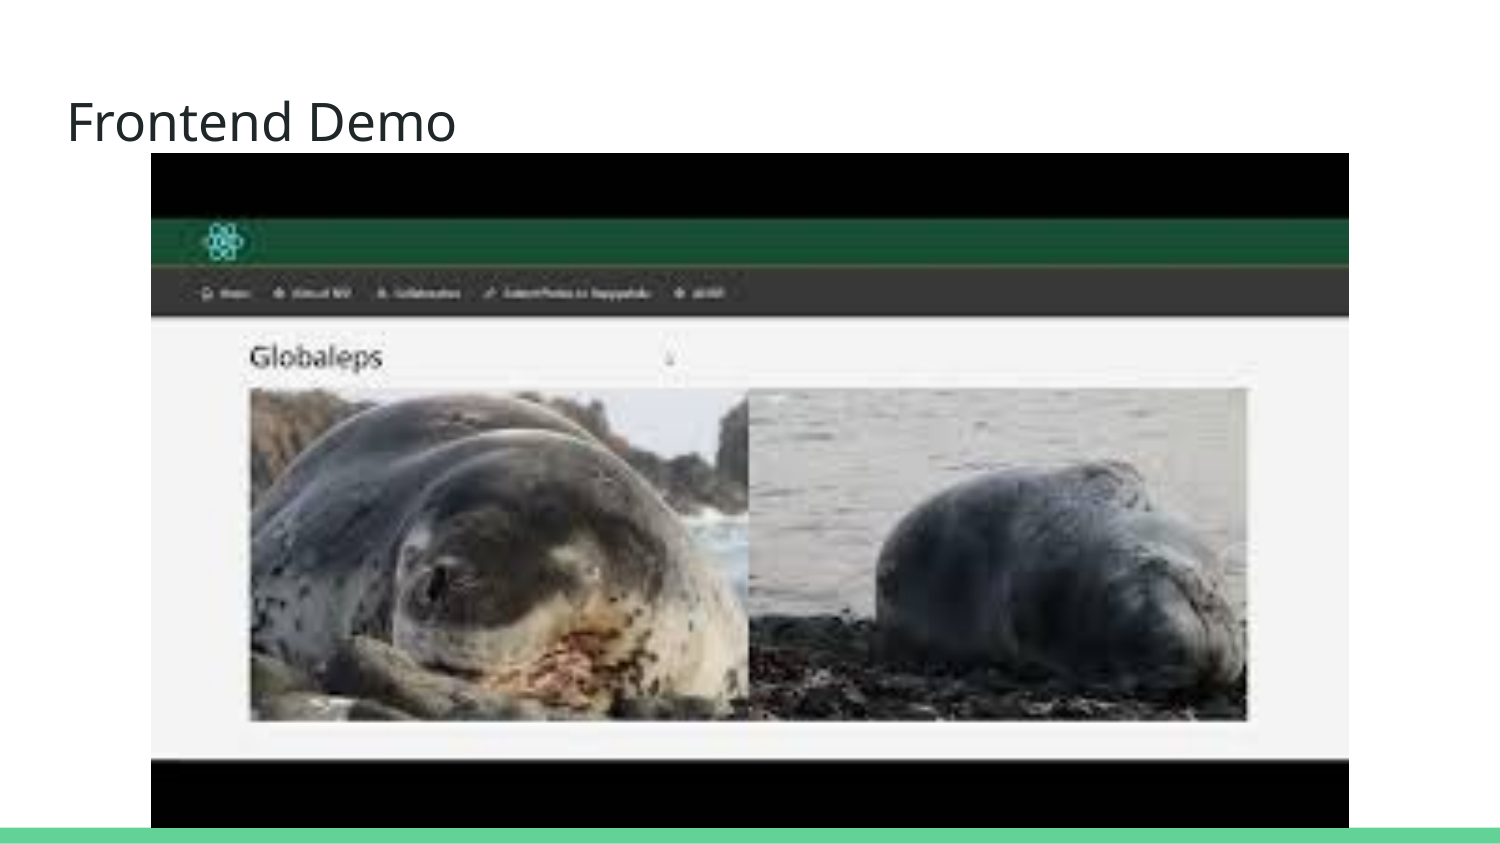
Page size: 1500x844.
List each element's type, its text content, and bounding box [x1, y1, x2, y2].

picture [151, 153, 1349, 828]
title Frontend Demo [51, 72, 1449, 167]
